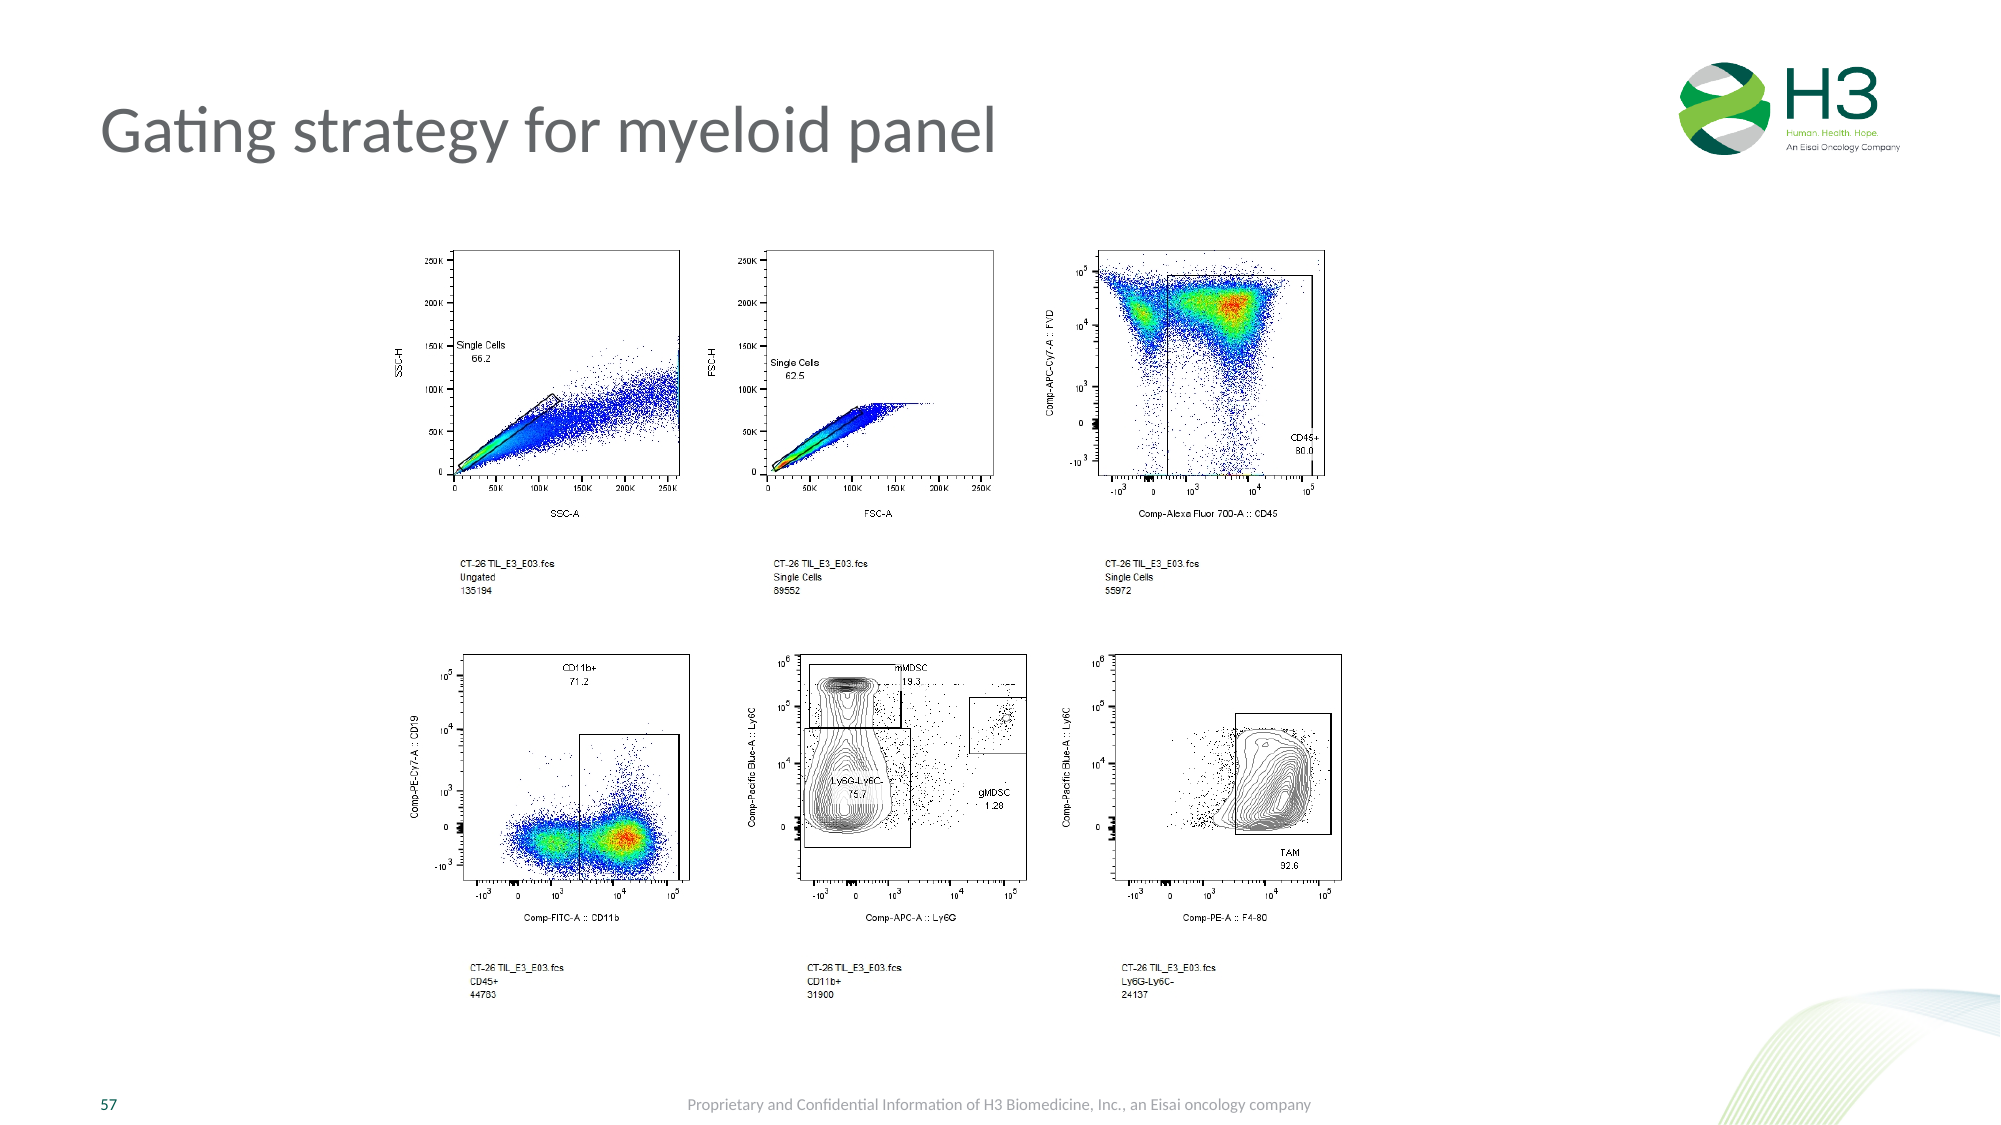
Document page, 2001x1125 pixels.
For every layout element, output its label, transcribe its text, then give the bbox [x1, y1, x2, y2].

footer Proprietary and Confidential Information of H3 Biomedicine, Inc., an Eisai oncology company [635, 1083, 1365, 1125]
picture [1700, 977, 2000, 1125]
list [372, 220, 1365, 1041]
slide_number 57 [100, 1083, 202, 1125]
picture [1681, 62, 1900, 155]
title Gating strategy for myeloid panel [100, 0, 1681, 174]
